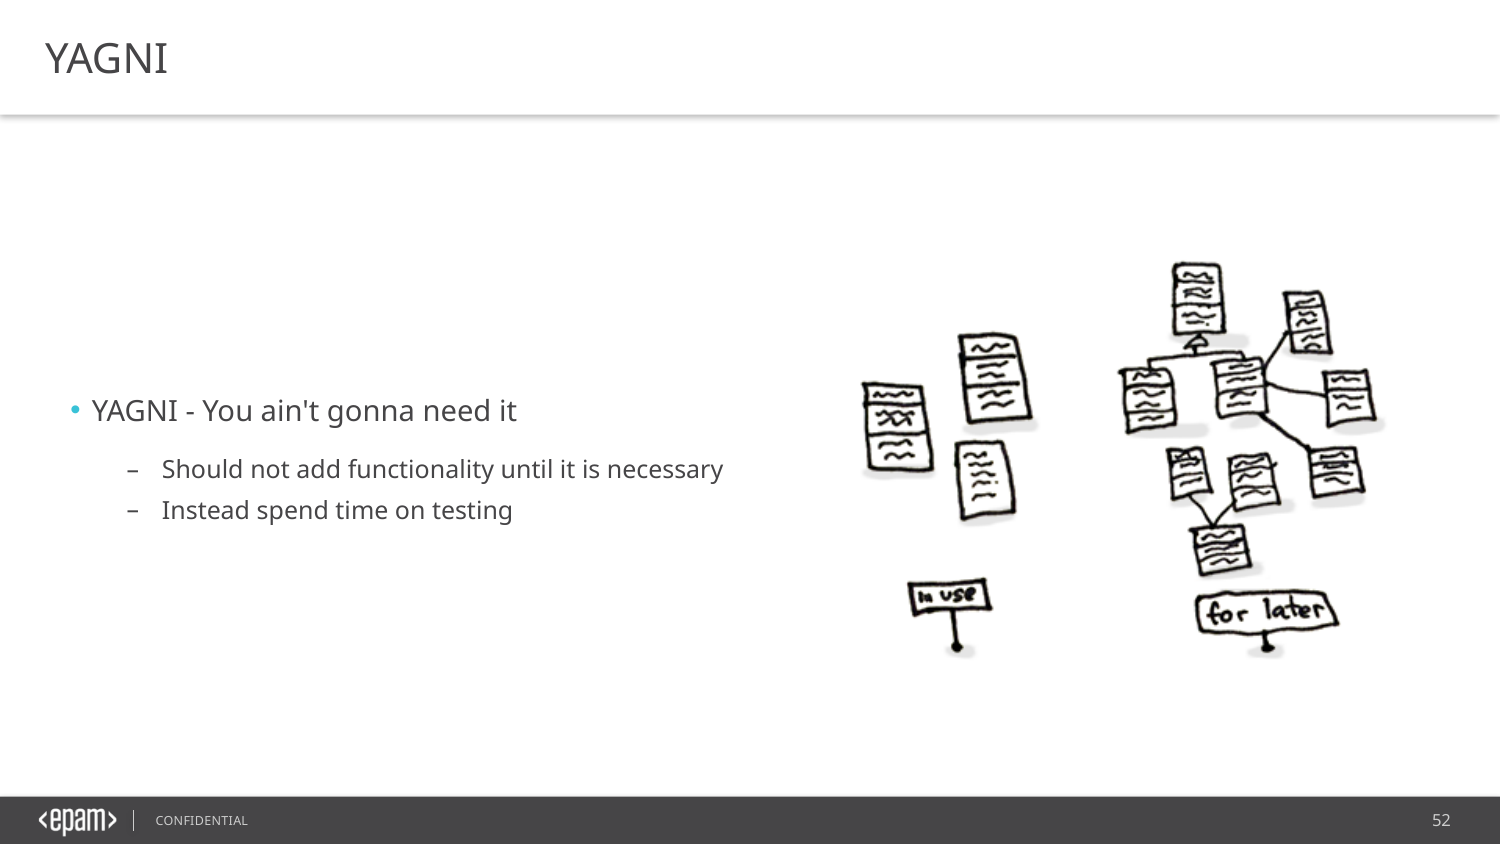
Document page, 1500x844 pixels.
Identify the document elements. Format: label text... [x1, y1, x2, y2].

list YAGNI [0, 0, 1500, 115]
picture [831, 248, 1389, 662]
list YAGNI - You ain't gonna need it Should not add functionality until it is necessary Instead spend time on testing [59, 177, 1428, 733]
picture [38, 808, 117, 837]
